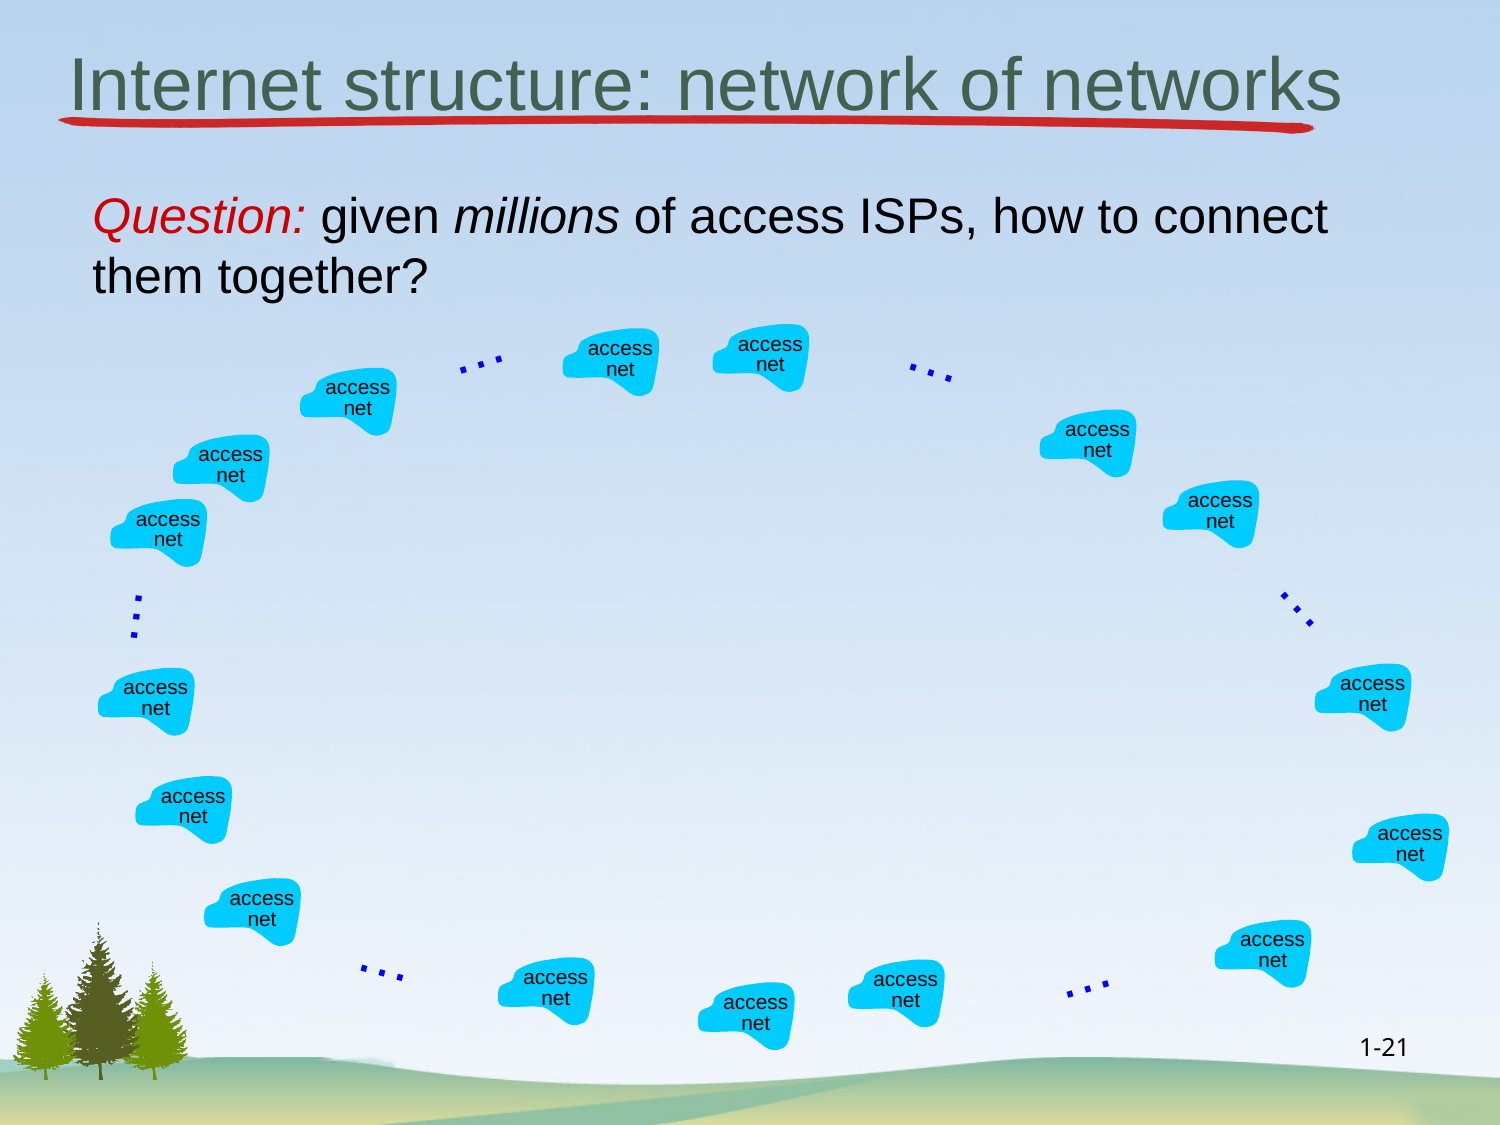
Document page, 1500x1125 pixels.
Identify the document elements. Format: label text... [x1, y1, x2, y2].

slide_number 1-21 [1074, 1052, 1425, 1103]
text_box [73, 303, 1458, 1052]
list Question: given millions of access ISPs, how to connect them together? [77, 176, 1424, 303]
title Internet structure: network of networks [41, 27, 1371, 134]
picture [0, 0, 1500, 1125]
